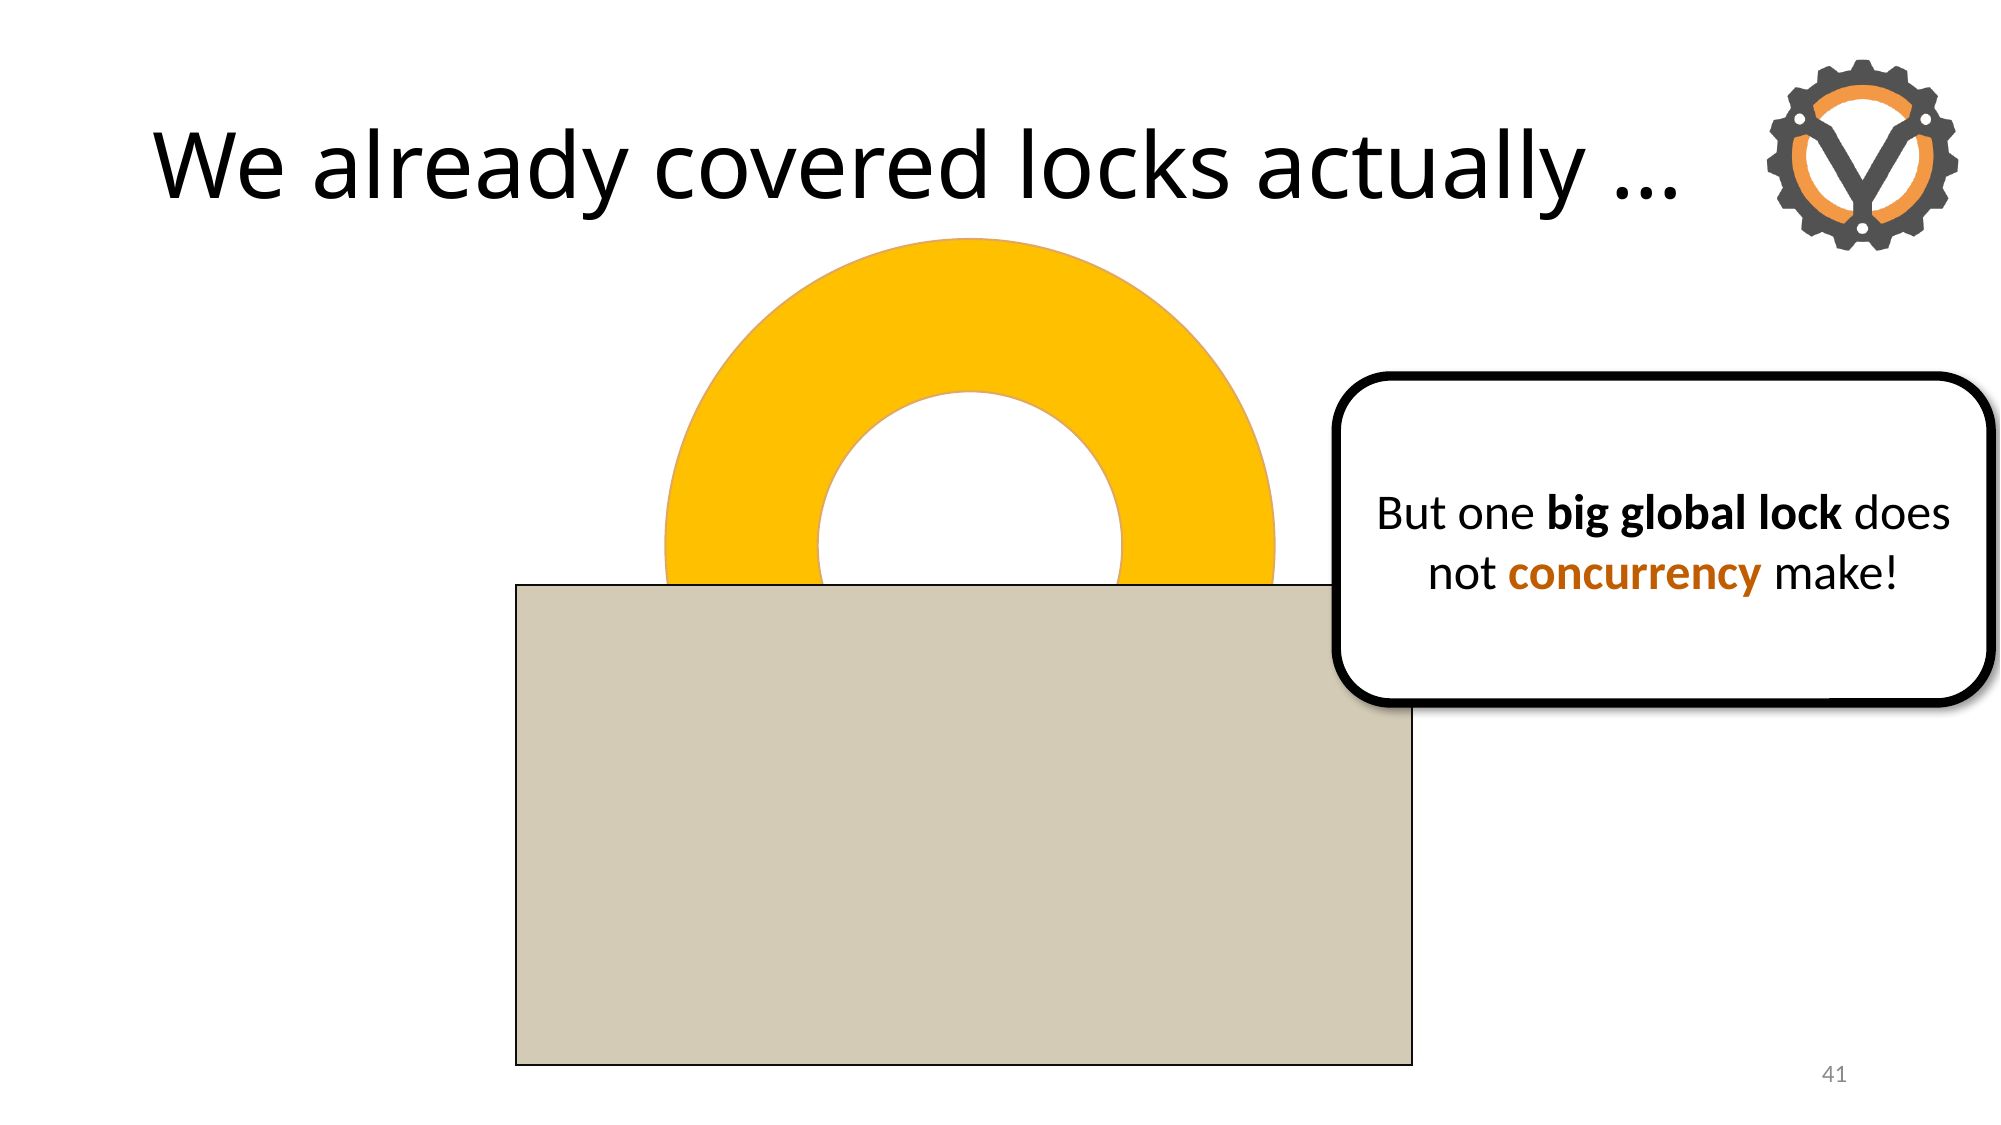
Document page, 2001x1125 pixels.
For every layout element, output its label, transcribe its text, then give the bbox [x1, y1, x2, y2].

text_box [516, 238, 1413, 1066]
slide_number 41 [1412, 1042, 1863, 1103]
text_box But one big global lock does not concurrency make! [1413, 374, 1993, 705]
picture [1766, 59, 1959, 252]
title We already covered locks actually … [137, 59, 1751, 278]
